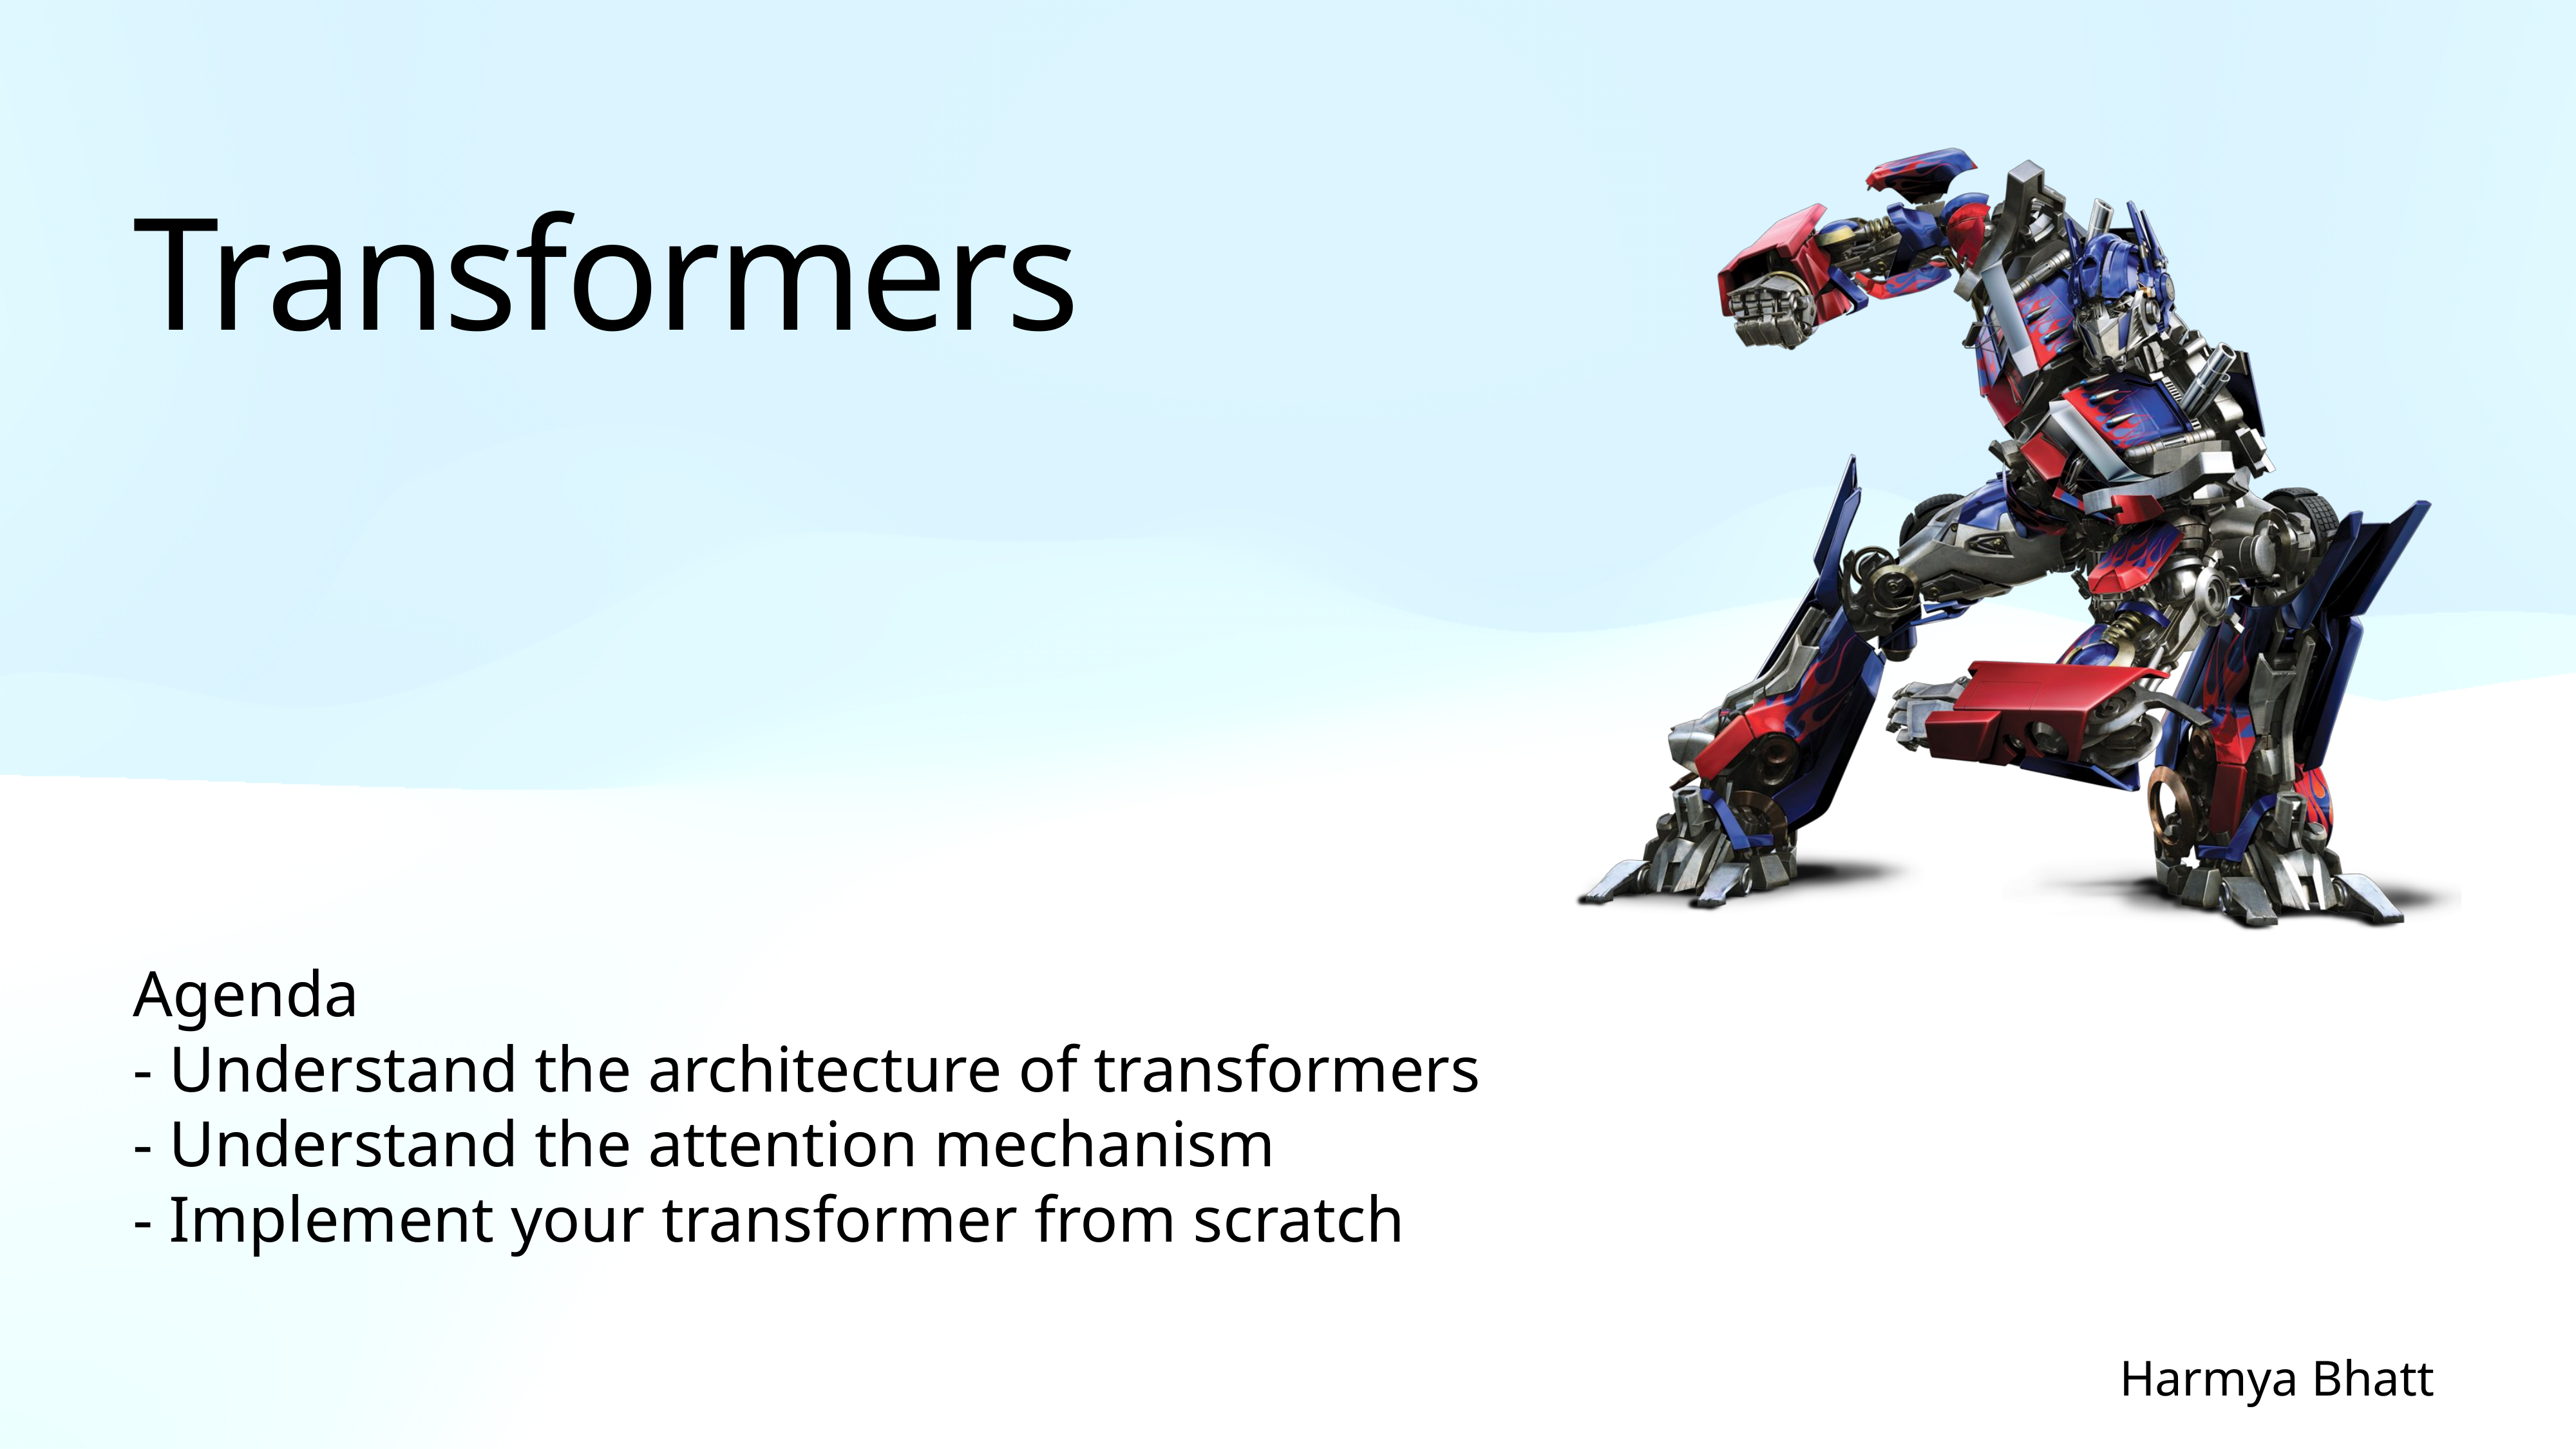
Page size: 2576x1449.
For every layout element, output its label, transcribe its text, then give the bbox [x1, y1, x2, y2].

list Harmya Bhatt [2114, 1342, 2576, 1411]
picture [0, 0, 2576, 1449]
subtitle Agenda - Understand the architecture of transformers - Understand the attention mechanism - Implement your transformer from scratch [127, 948, 2449, 1260]
title Transformers [127, 163, 1540, 366]
